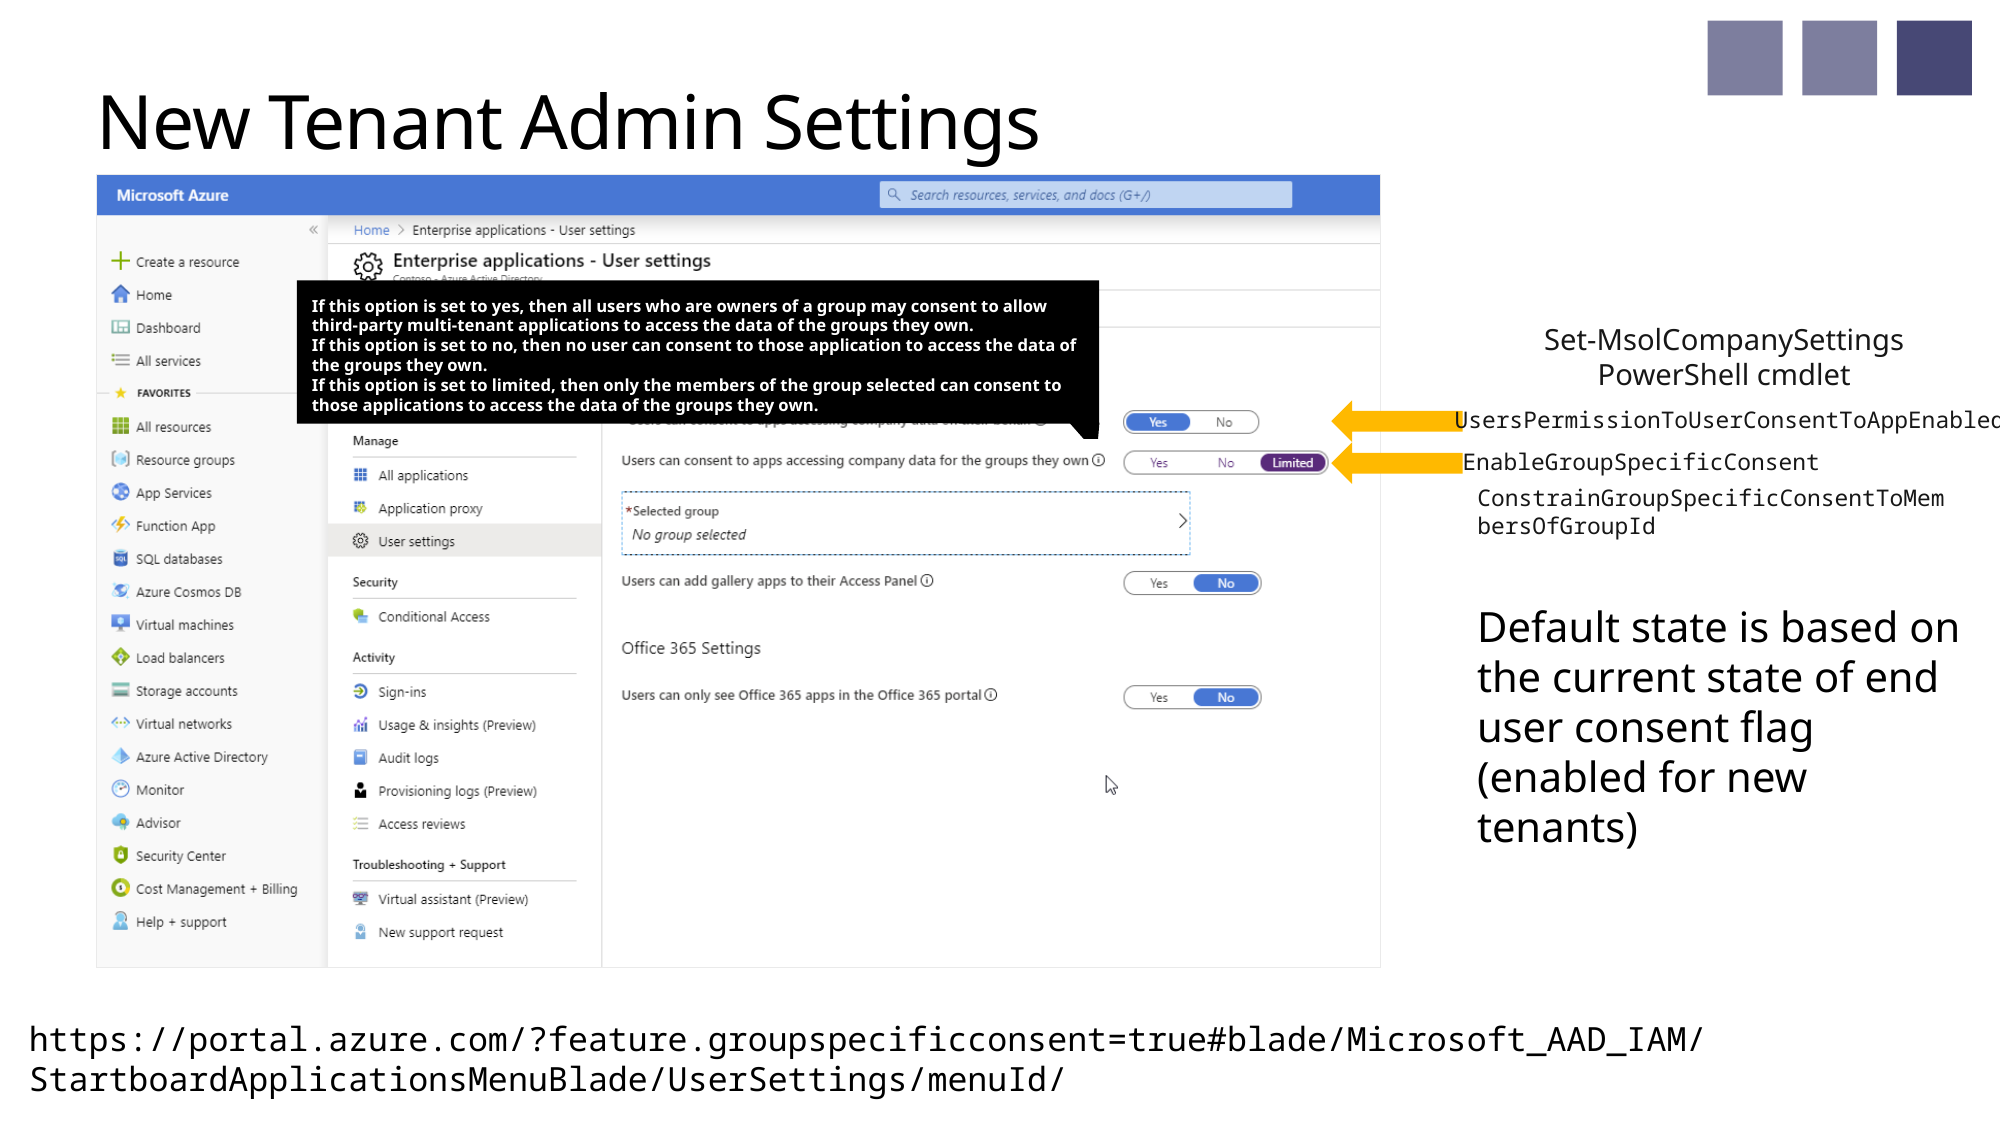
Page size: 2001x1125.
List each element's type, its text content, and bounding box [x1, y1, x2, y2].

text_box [1707, 20, 1973, 96]
text_box https://portal.azure.com/?feature.groupspecificconsent=true#blade/Microsoft_AAD_IAM/StartboardApplicationsMenuBlade/UserSettings/menuId/ [13, 1010, 1994, 1106]
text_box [1331, 442, 1954, 540]
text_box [1331, 400, 1983, 443]
picture [96, 174, 1381, 968]
text_box Default state is based on the current state of end user consent flag (enabled for new tenants) [1477, 600, 1972, 851]
text_box Set-MsolCompanySettings PowerShell cmdlet [1477, 321, 1972, 392]
title New Tenant Admin Settings [96, 75, 1904, 166]
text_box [296, 280, 1103, 452]
